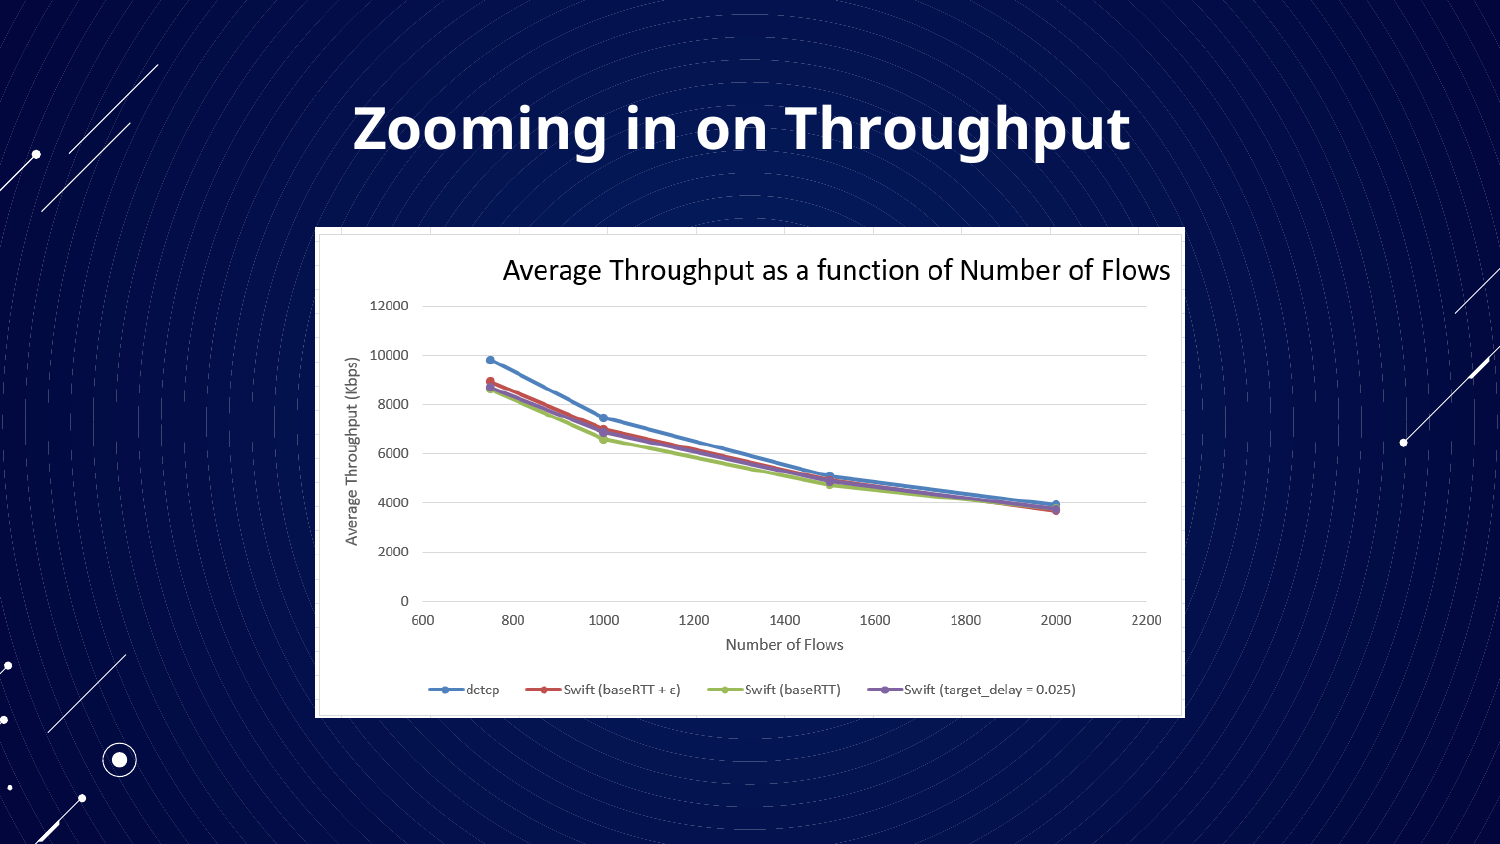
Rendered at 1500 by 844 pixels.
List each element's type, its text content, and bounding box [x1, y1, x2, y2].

title Zooming in on Throughput [128, 91, 1372, 186]
picture [314, 227, 1185, 718]
